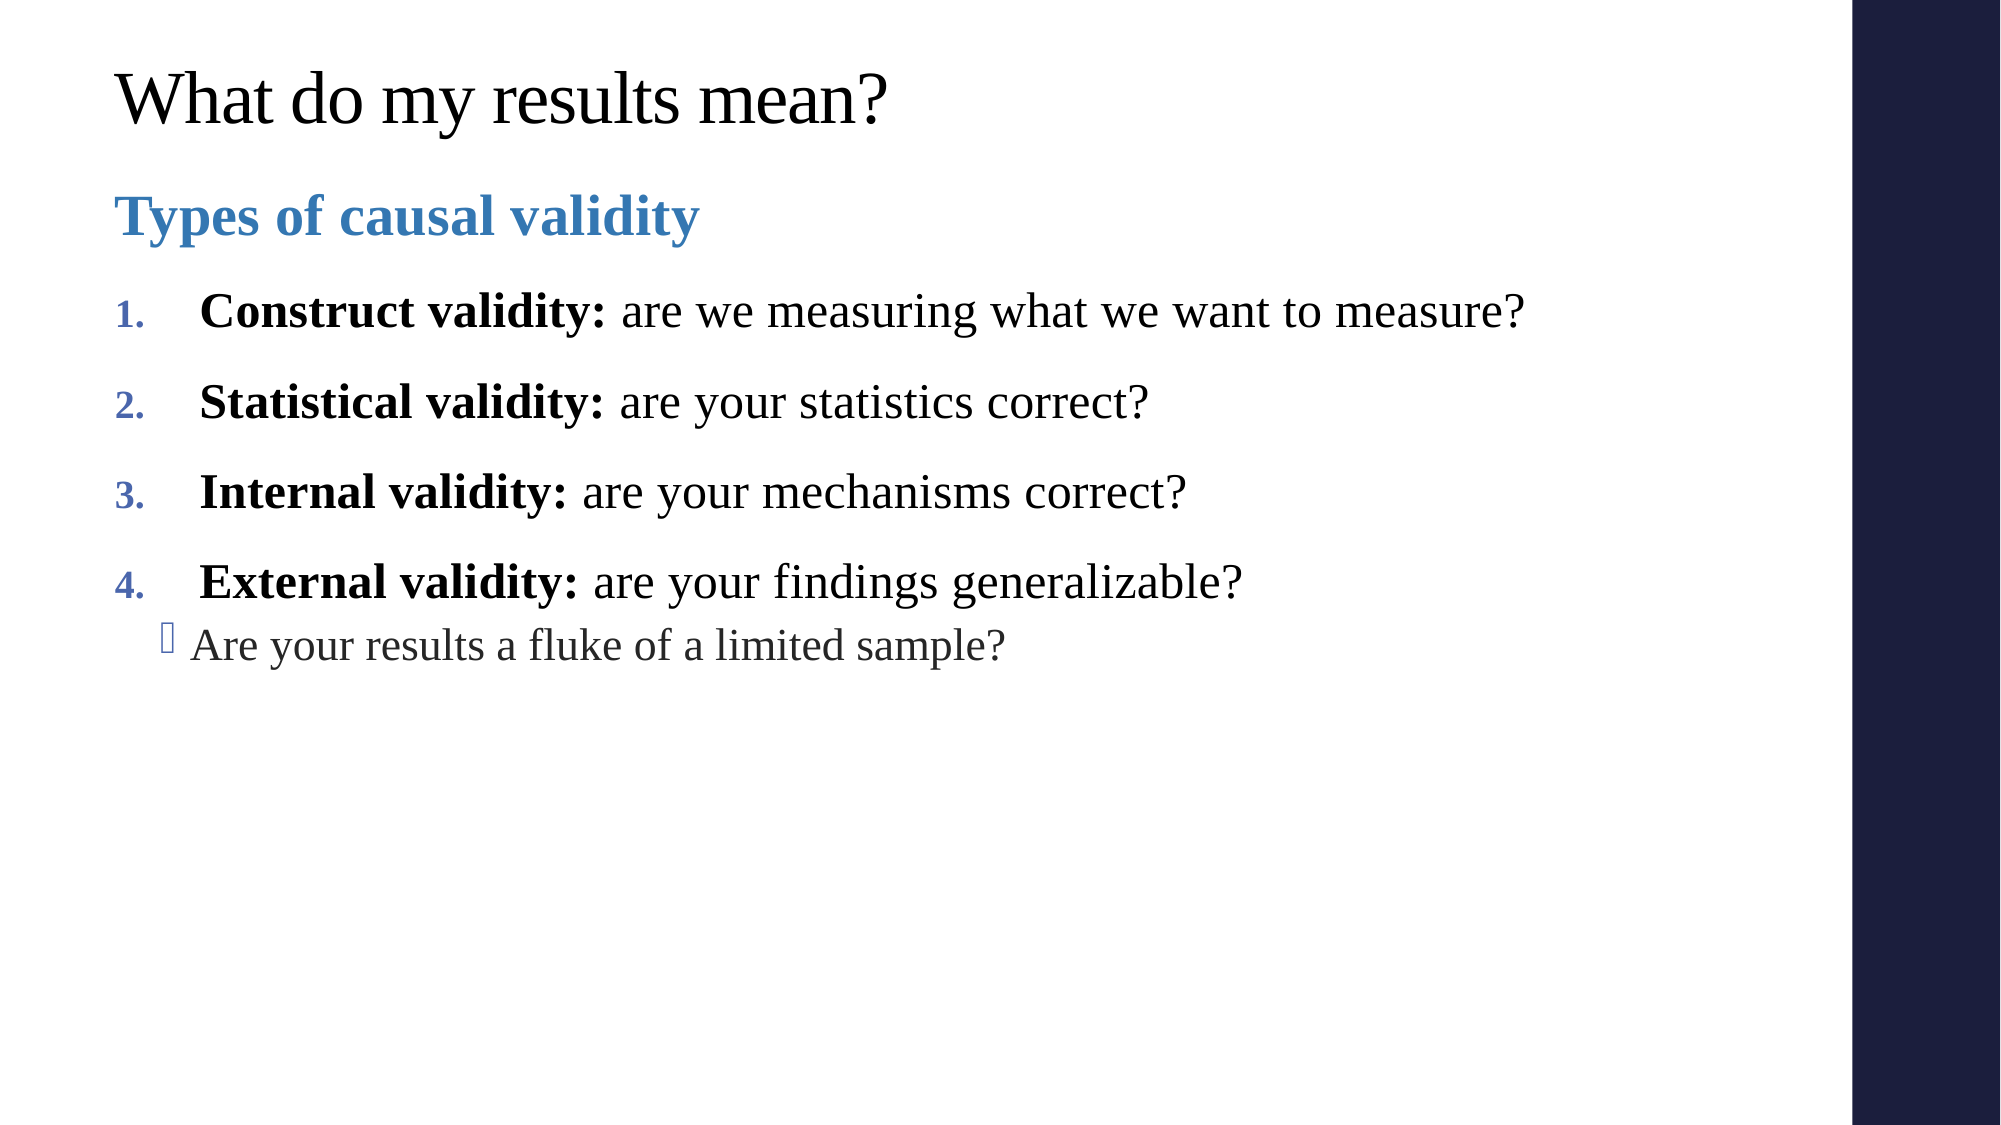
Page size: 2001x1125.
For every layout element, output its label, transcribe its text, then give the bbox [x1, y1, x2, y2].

title What do my results mean? [99, 44, 1813, 148]
list Types of causal validity Construct validity: are we measuring what we want to measure? Statistical validity: are your statistics correct? Internal validity: are your mechanisms correct? External validity: are your findings generalizable? Are your results a fluke of a limited sample? [99, 174, 1813, 1019]
